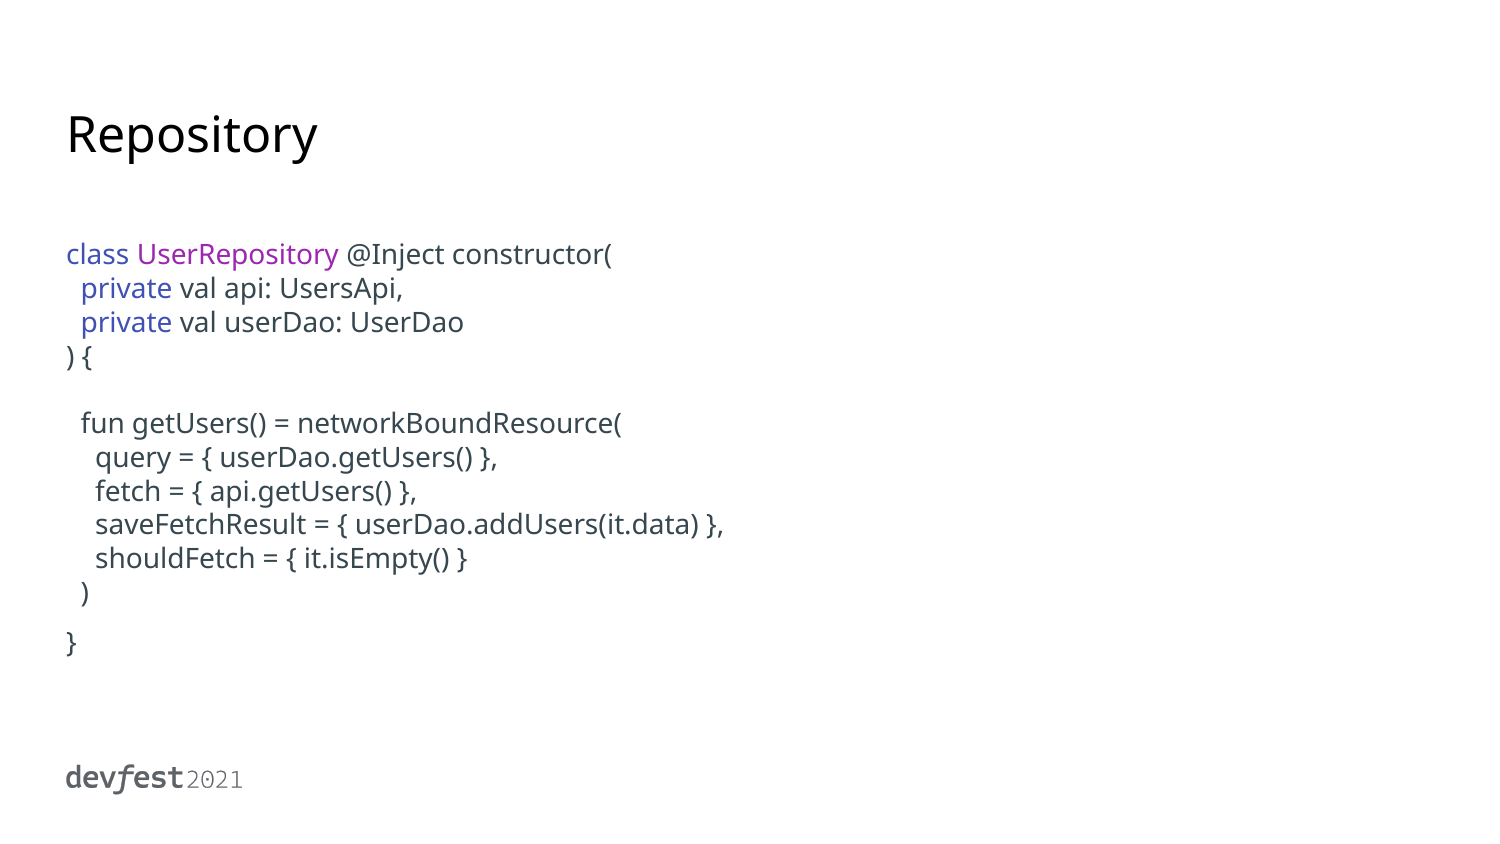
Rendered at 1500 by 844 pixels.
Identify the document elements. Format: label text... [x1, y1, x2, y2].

text_box class UserRepository @Inject constructor( private val api: UsersApi, private val userDao: UserDao ) { fun getUsers() = networkBoundResource( query = { userDao.getUsers() }, fetch = { api.getUsers() }, saveFetchResult = { userDao.addUsers(it.data) }, shouldFetch = { it.isEmpty() } ) } [51, 221, 1322, 674]
title Repository [51, 53, 802, 178]
picture [65, 761, 243, 797]
